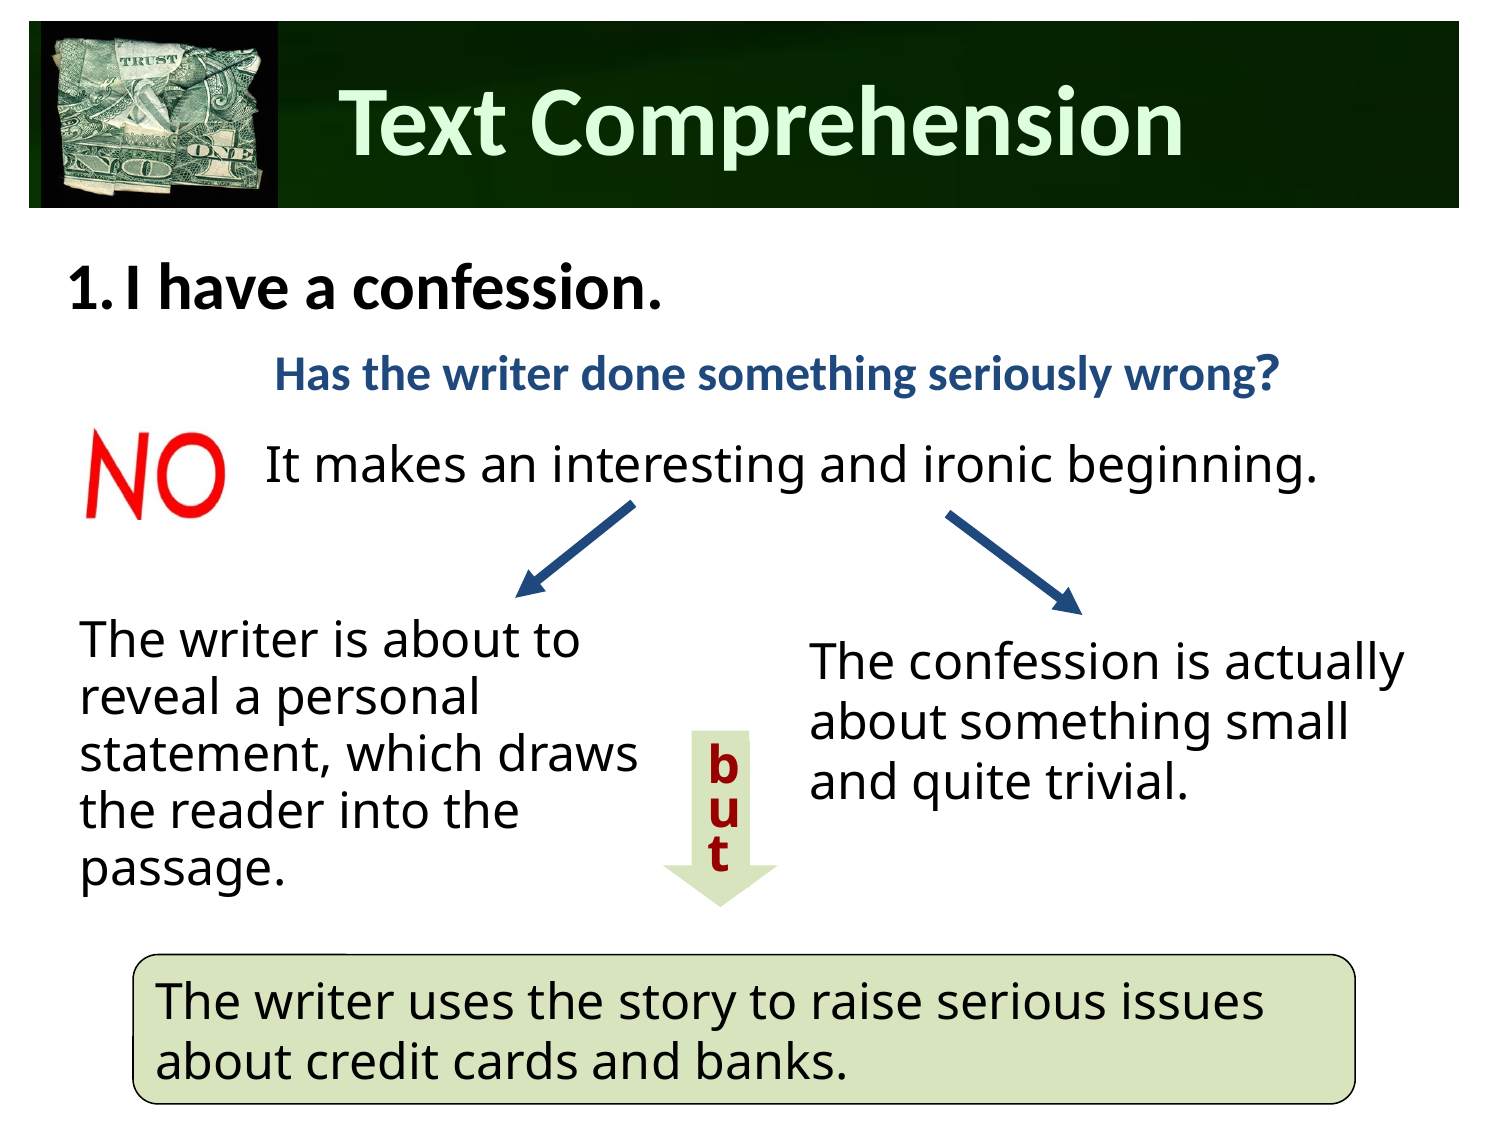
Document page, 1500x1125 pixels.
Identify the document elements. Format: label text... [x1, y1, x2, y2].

picture [29, 21, 1459, 209]
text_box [73, 424, 1362, 520]
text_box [794, 513, 1442, 818]
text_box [64, 503, 739, 908]
list I have a confession. Has the writer done something seriously wrong? [50, 219, 1391, 398]
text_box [132, 729, 1356, 1106]
